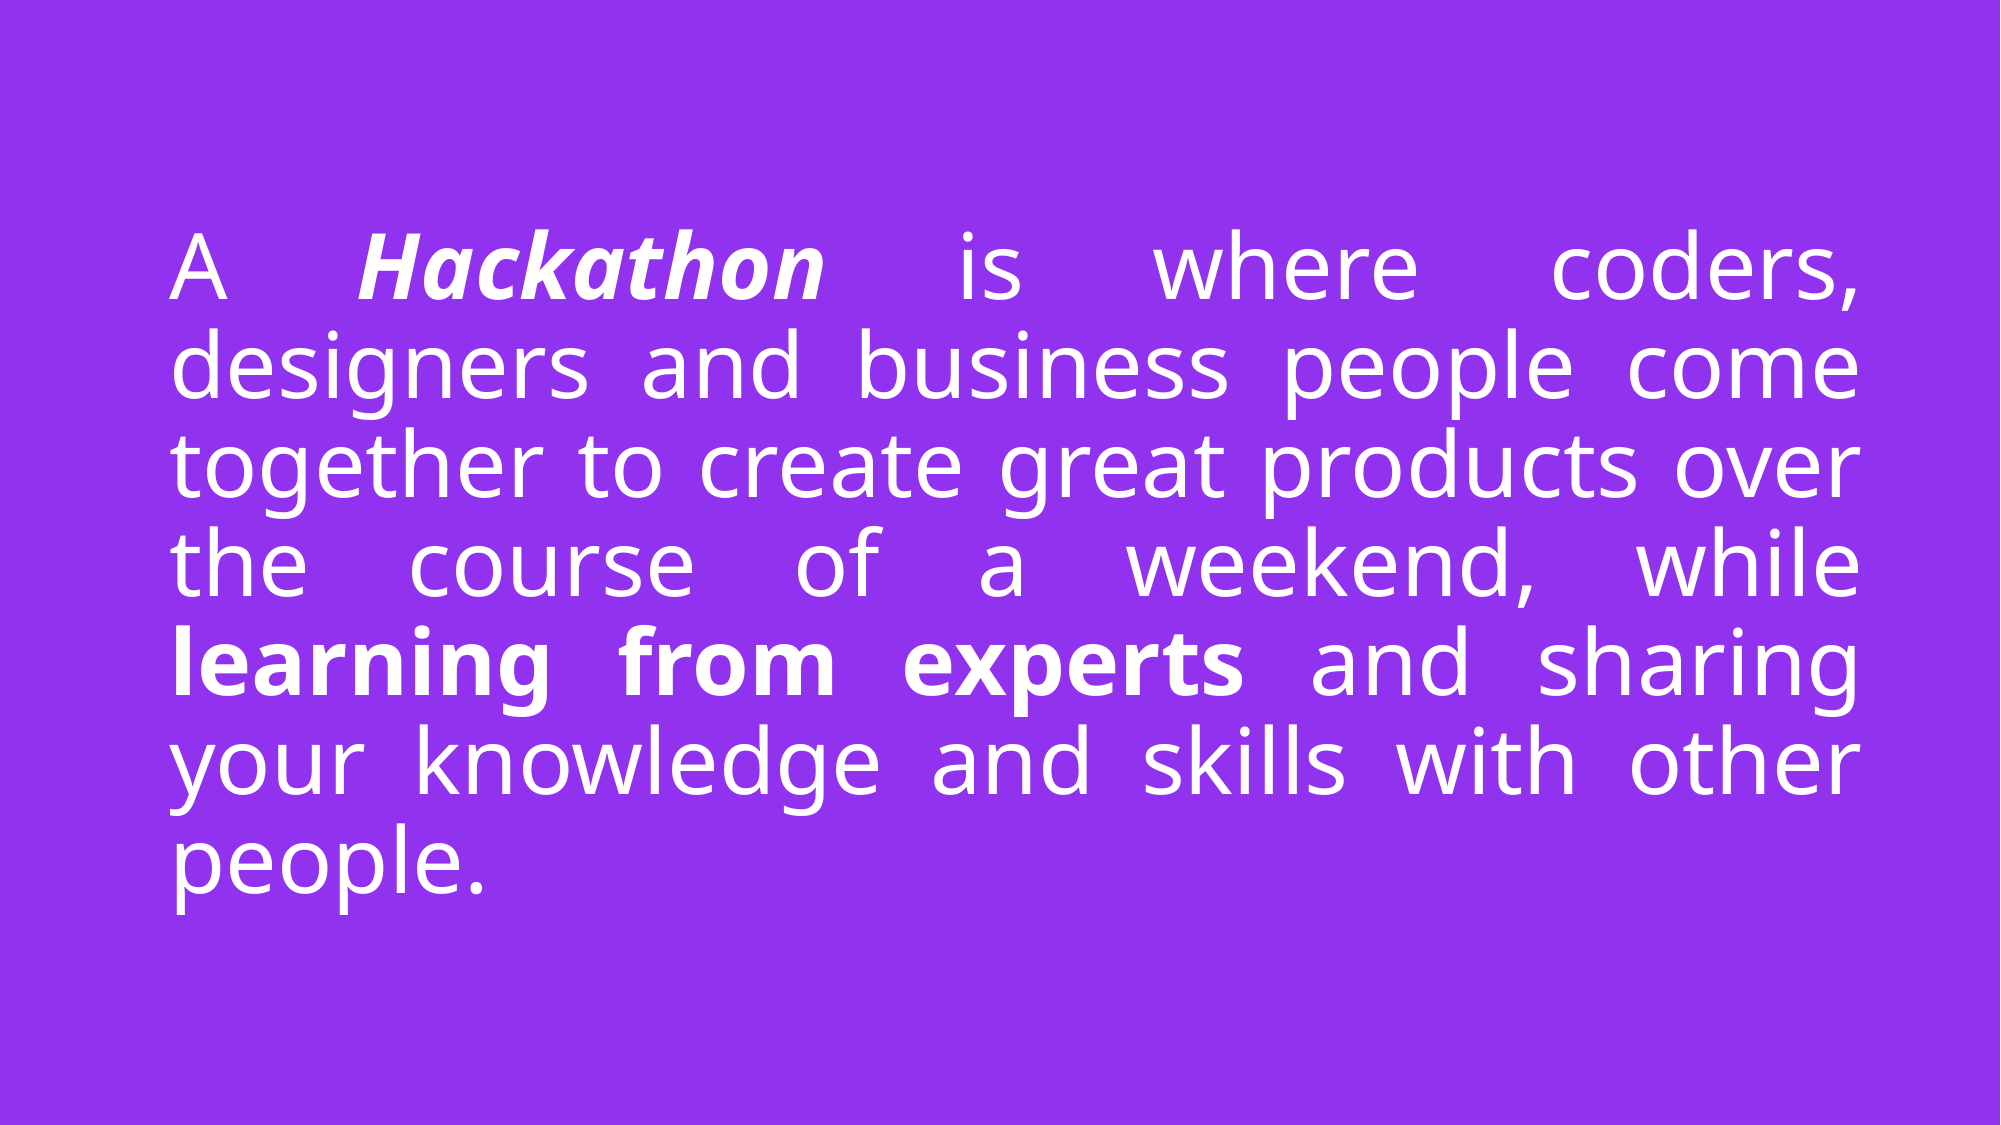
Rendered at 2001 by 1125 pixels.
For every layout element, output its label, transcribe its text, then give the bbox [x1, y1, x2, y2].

title A Hackathon is where coders, designers and business people come together to create great products over the course of a weekend, while learning from experts and sharing your knowledge and skills with other people. [154, 208, 1880, 925]
